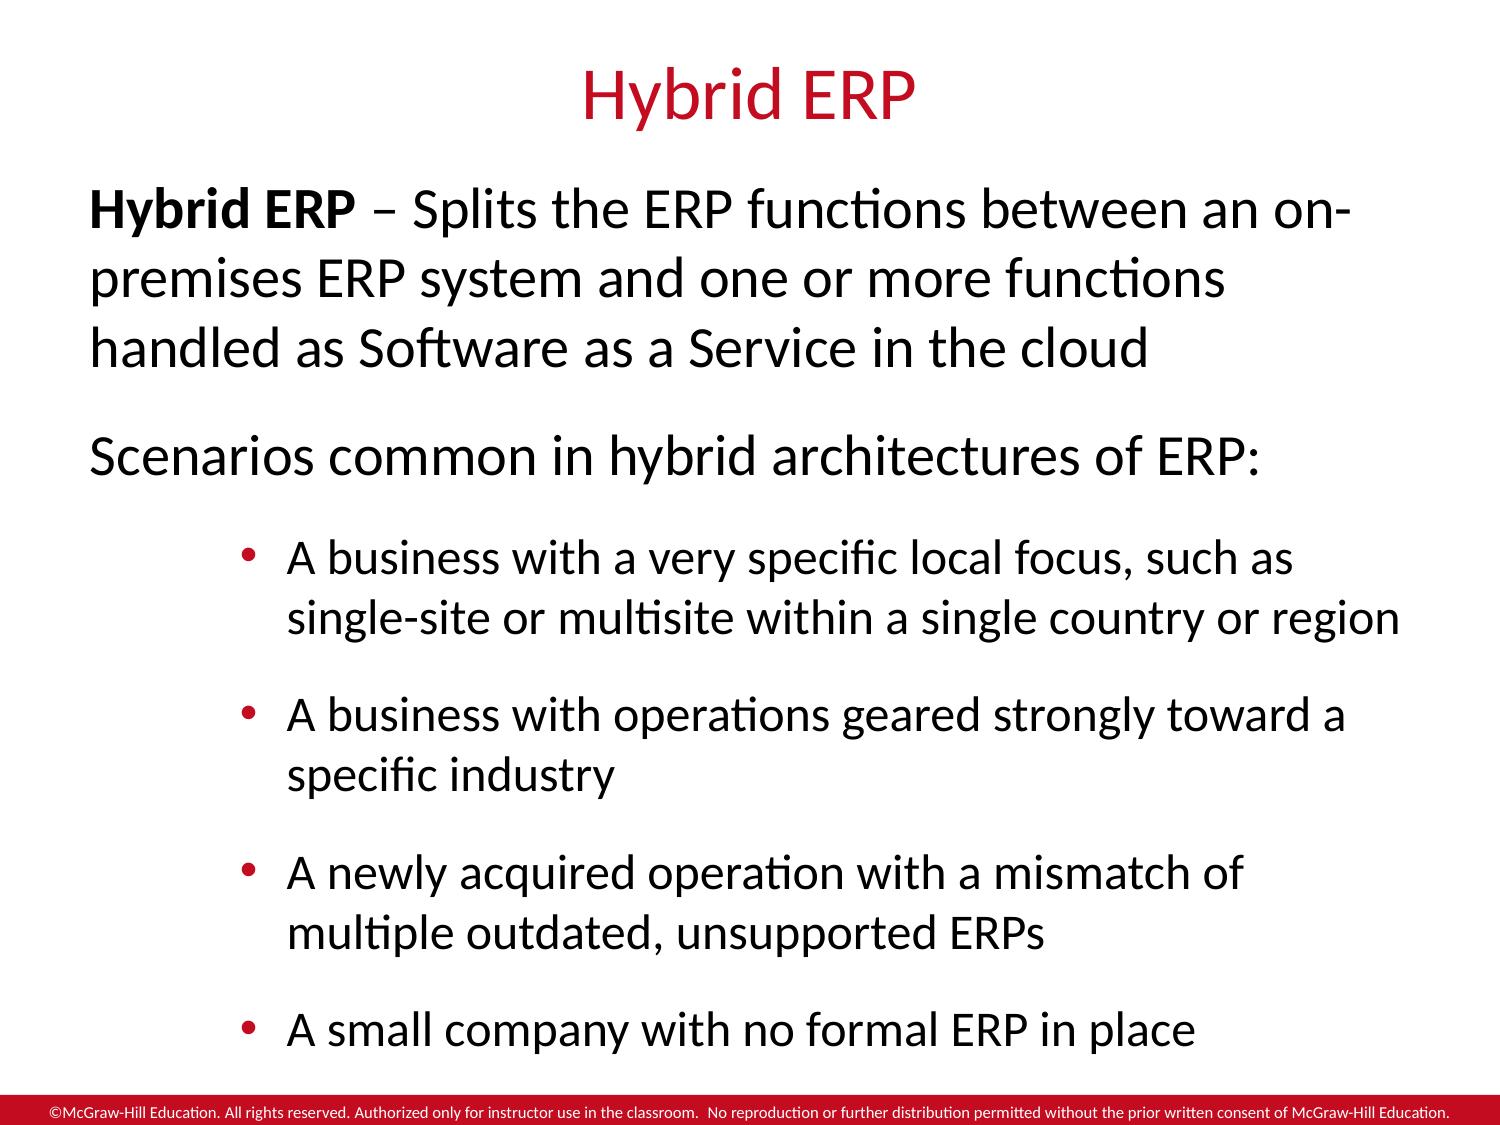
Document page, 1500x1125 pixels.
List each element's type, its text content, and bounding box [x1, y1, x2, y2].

list Hybrid ERP – Splits the ERP functions between an on-premises ERP system and one or more functions handled as Software as a Service in the cloud Scenarios common in hybrid architectures of ERP: A business with a very specific local focus, such as single-site or multisite within a single country or region A business with operations geared strongly toward a specific industry A newly acquired operation with a mismatch of multiple outdated, unsupported ERPs A small company with no formal ERP in place [75, 162, 1425, 1075]
title Hybrid ERP [0, 37, 1500, 138]
